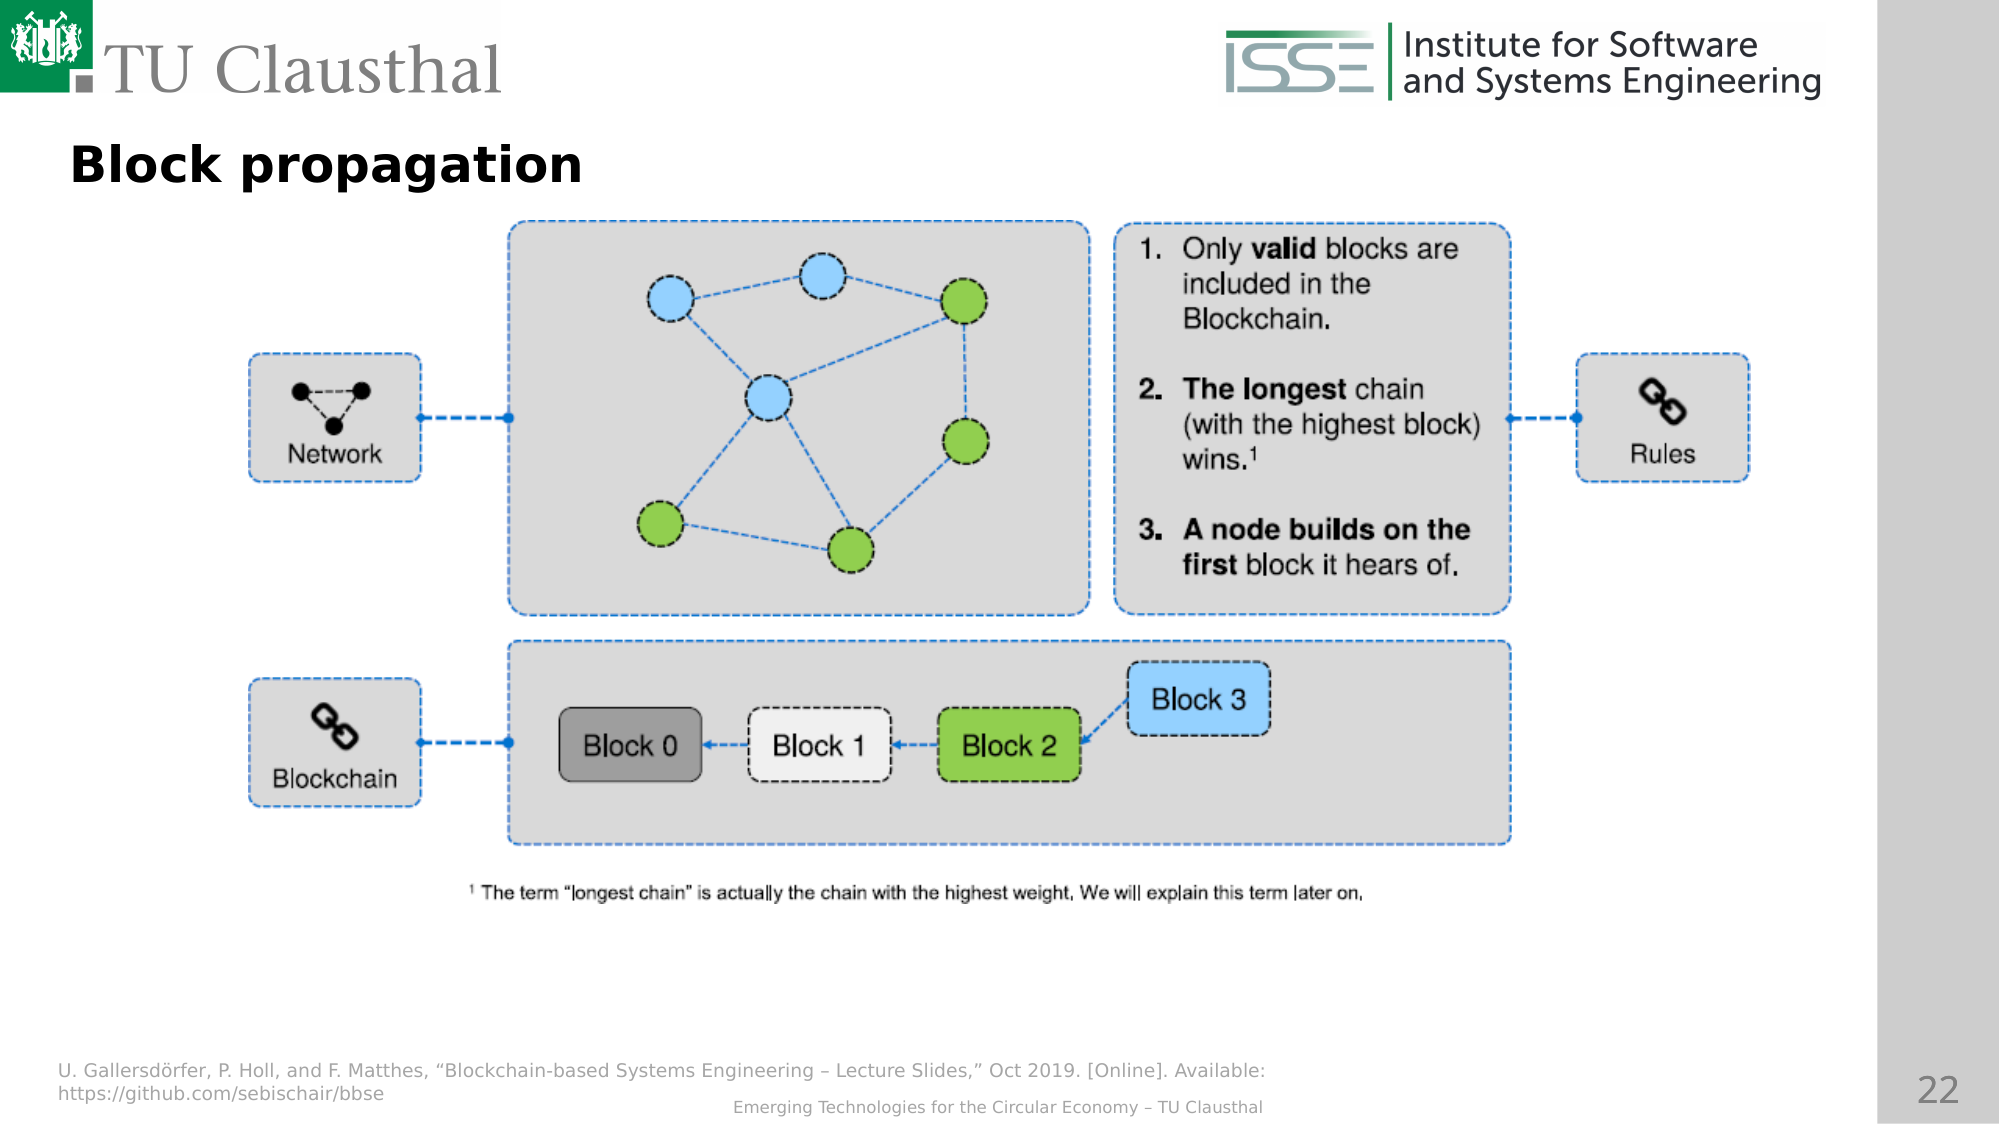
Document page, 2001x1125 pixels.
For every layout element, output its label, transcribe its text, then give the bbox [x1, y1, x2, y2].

picture [248, 220, 1751, 904]
text_box U. Gallersdörfer, P. Holl, and F. Matthes, “Blockchain-based Systems Engineering – Lecture Slides,” Oct 2019. [Online]. Available: https://github.com/sebischair/bbse [43, 1051, 1520, 1112]
picture [1218, 22, 1826, 107]
picture [0, 0, 501, 93]
text_box Block propagation [54, 125, 1818, 207]
